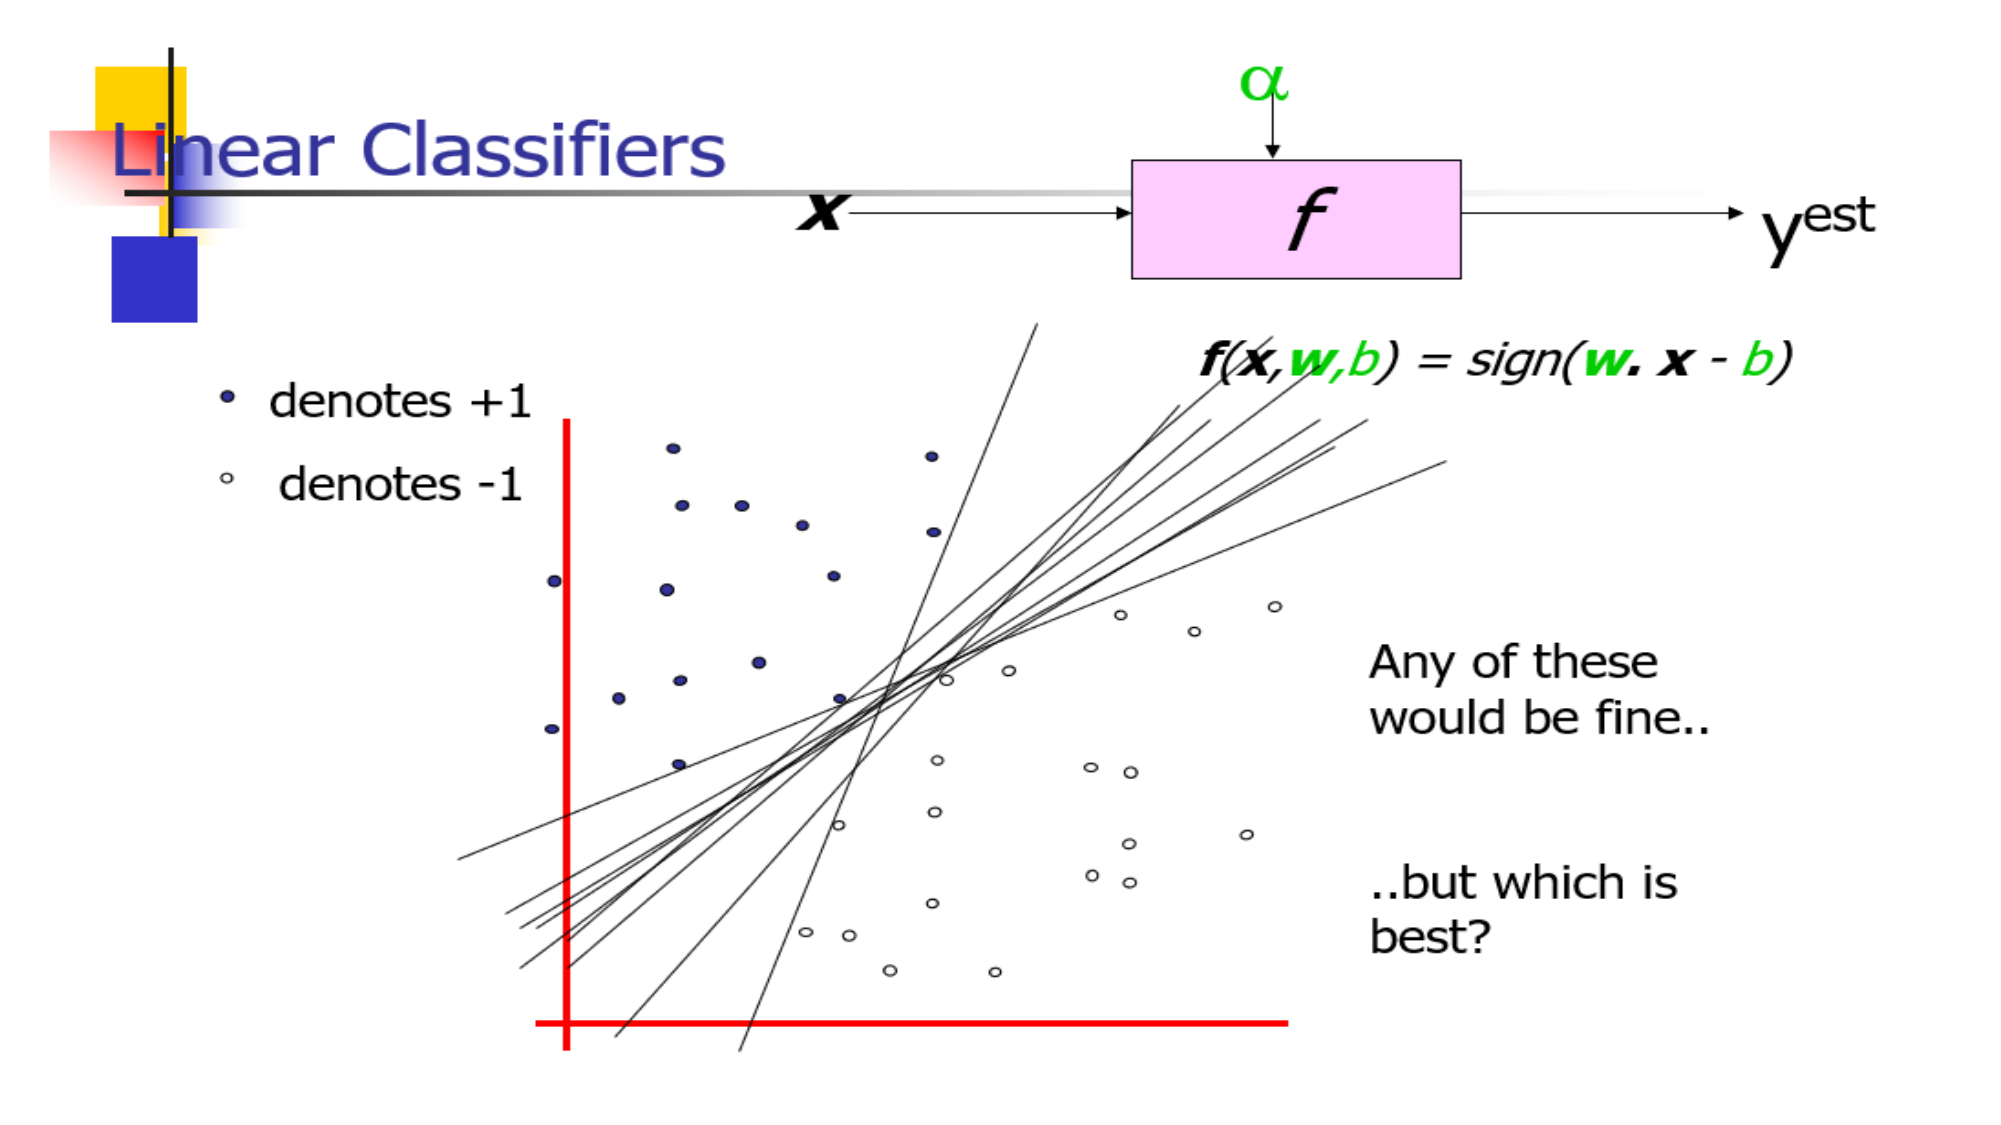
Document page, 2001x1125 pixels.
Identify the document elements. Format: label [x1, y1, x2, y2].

picture [43, 29, 1891, 1125]
